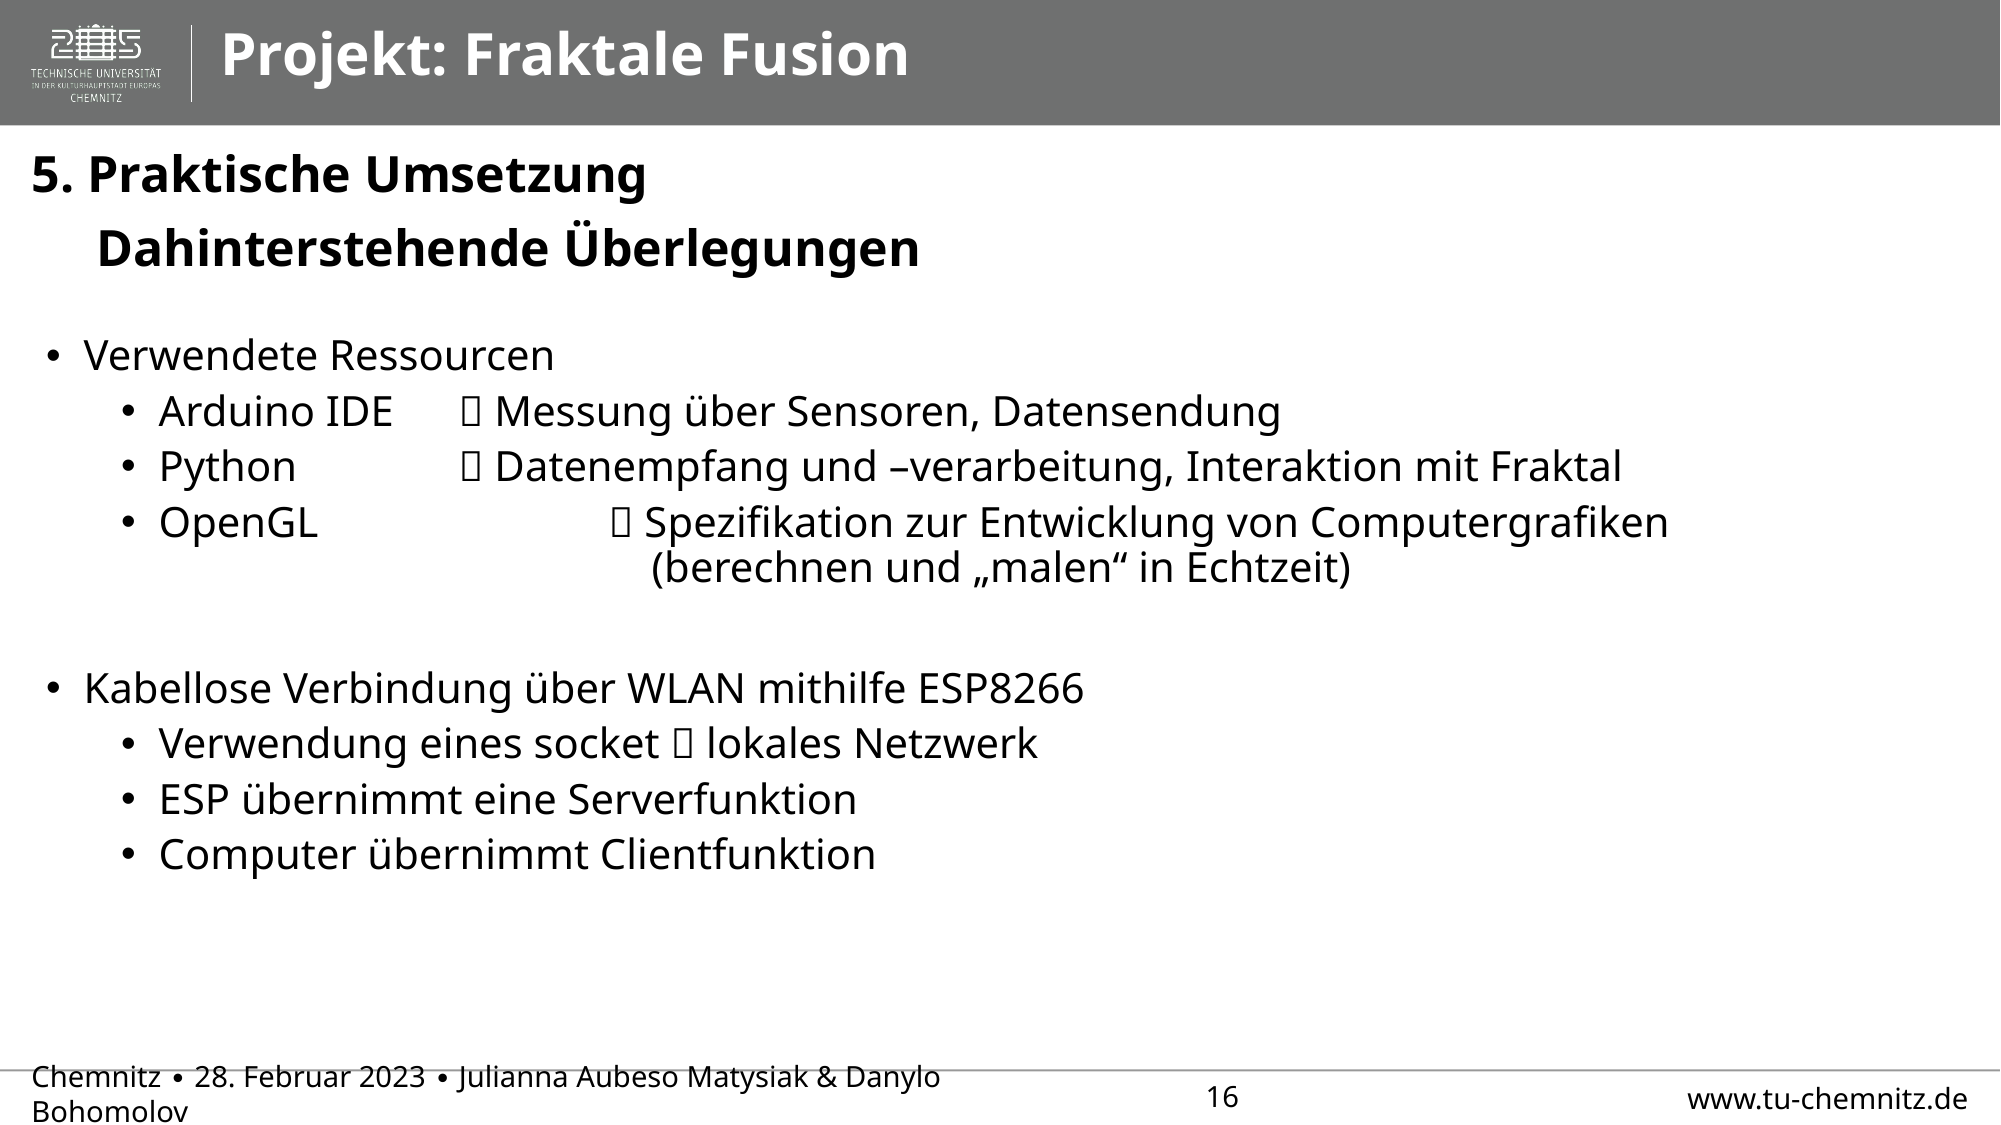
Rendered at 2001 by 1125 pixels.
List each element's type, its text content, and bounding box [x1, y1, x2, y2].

list Verwendete Ressourcen Arduino IDE  Messung über Sensoren, Datensendung Python  Datenempfang und –verarbeitung, Interaktion mit Fraktal OpenGL  Spezifikation zur Entwicklung von Computergrafiken (berechnen und „malen“ in Echtzeit) Kabellose Verbindung über WLAN mithilfe ESP8266 Verwendung eines socket  lokales Netzwerk ESP übernimmt eine Serverfunktion Computer übernimmt Clientfunktion [31, 327, 1969, 1041]
list 5. Praktische Umsetzung Dahinterstehende Überlegungen [31, 148, 1969, 302]
title Projekt: Fraktale Fusion [220, 24, 1969, 102]
picture [31, 24, 161, 102]
